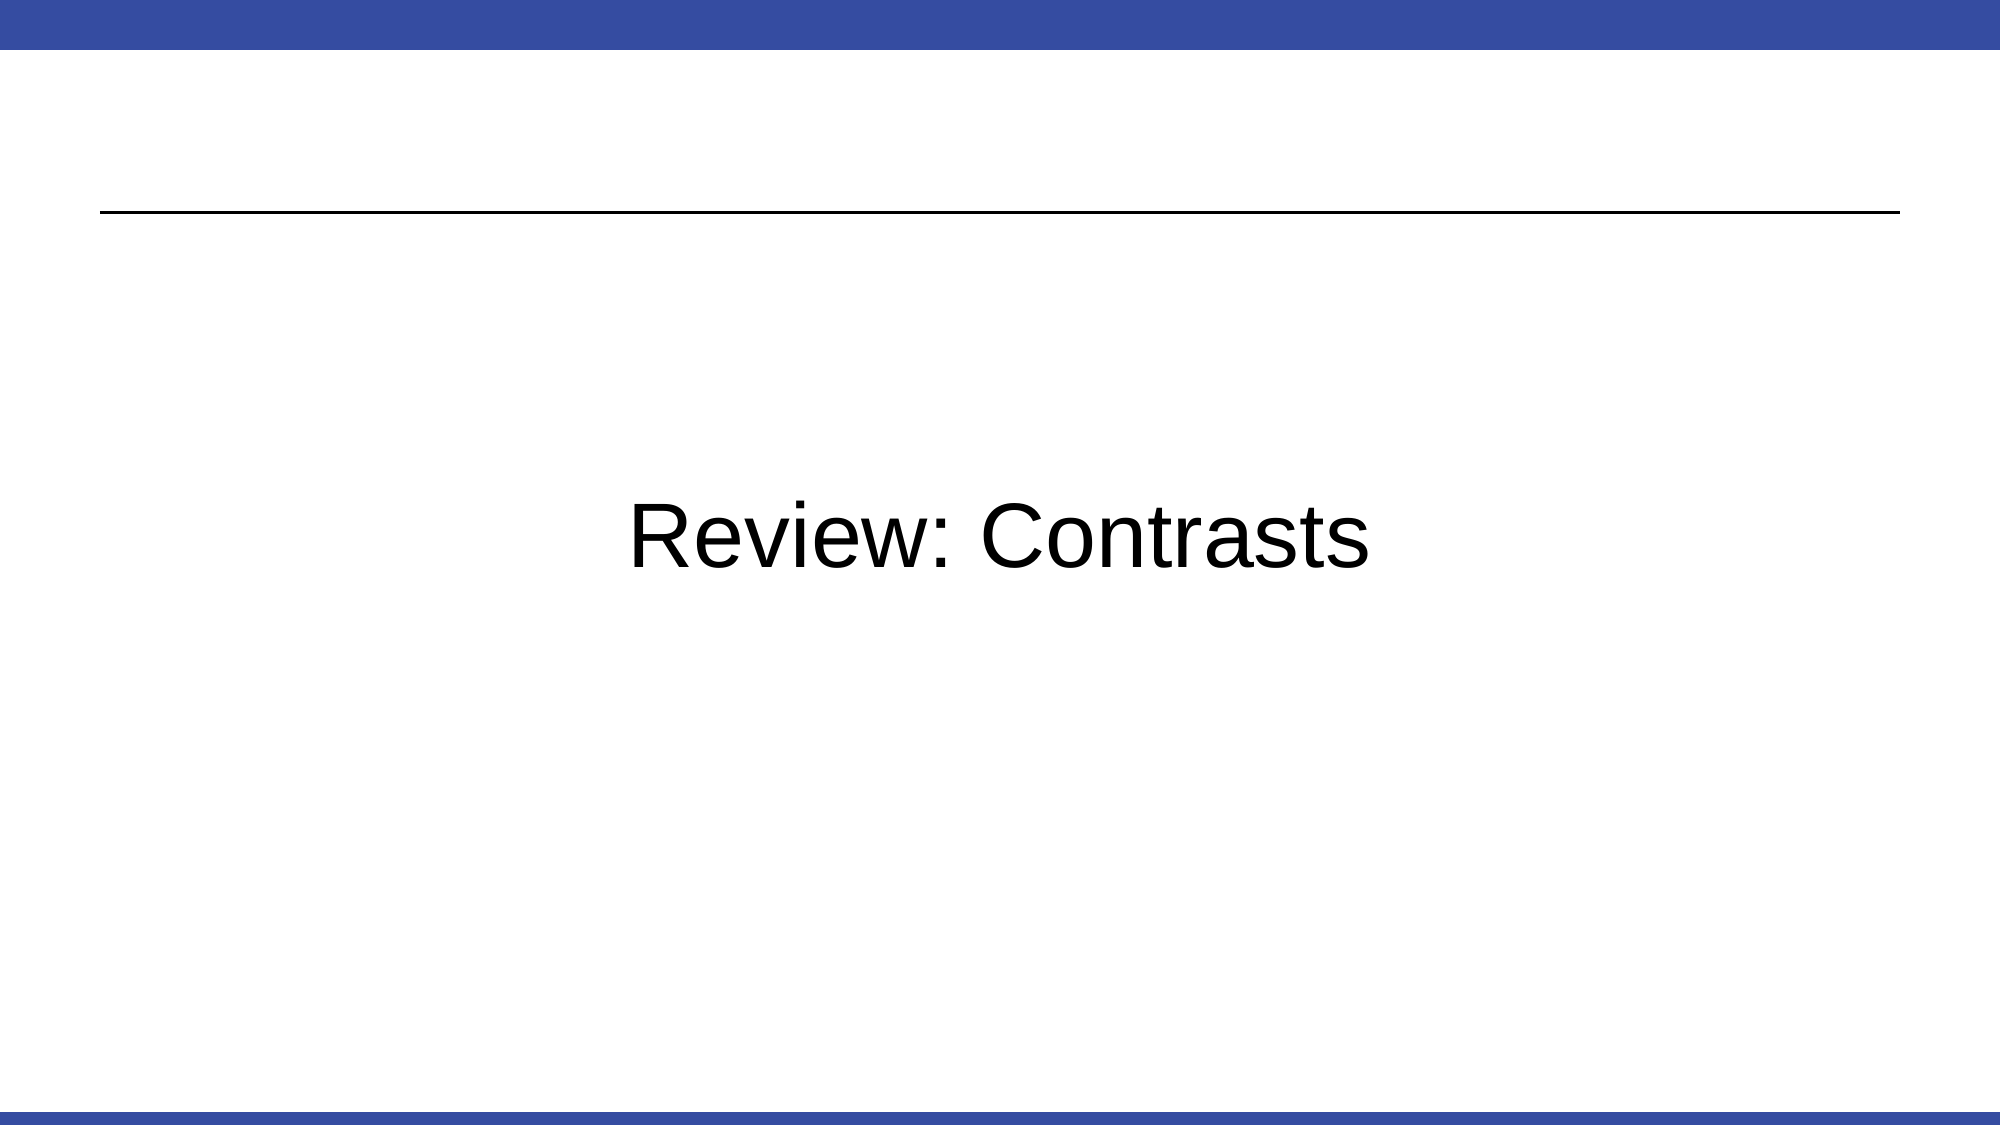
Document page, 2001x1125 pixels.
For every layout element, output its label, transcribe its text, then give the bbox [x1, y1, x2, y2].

title Review: Contrasts [99, 437, 1900, 625]
